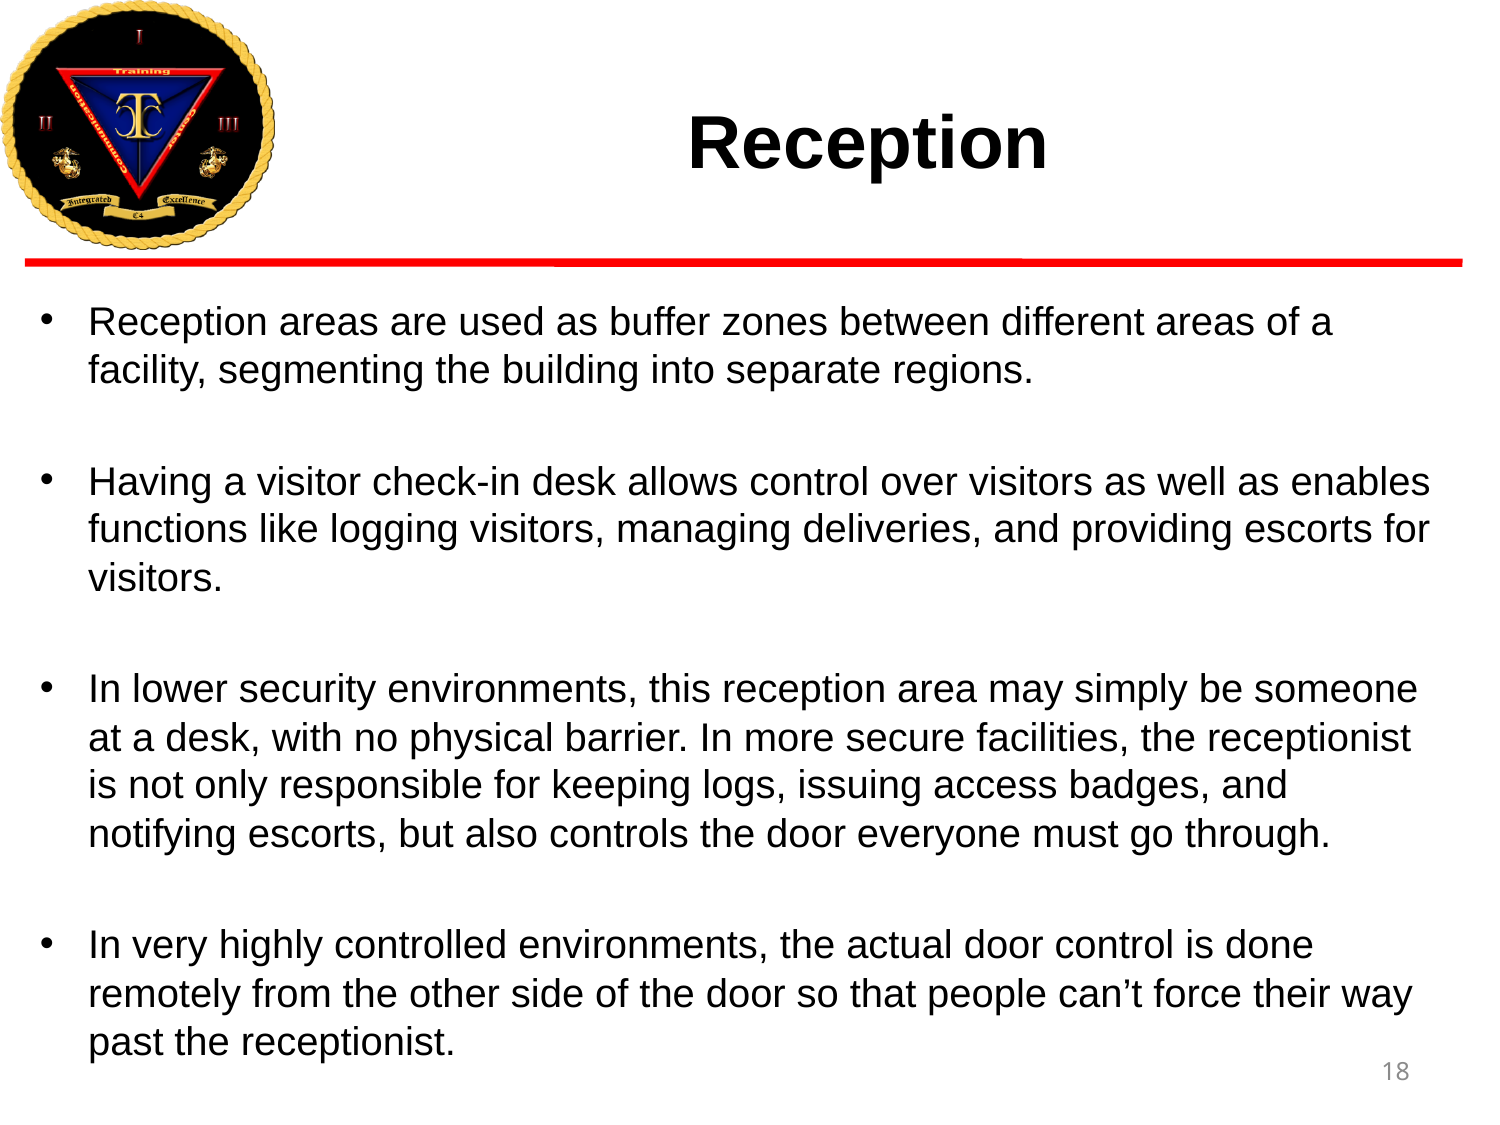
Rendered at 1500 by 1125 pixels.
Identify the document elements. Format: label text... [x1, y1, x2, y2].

list Reception areas are used as buffer zones between different areas of a facility, segmenting the building into separate regions. Having a visitor check-in desk allows control over visitors as well as enables functions like logging visitors, managing deliveries, and providing escorts for visitors. In lower security environments, this reception area may simply be someone at a desk, with no physical barrier. In more secure facilities, the receptionist is not only responsible for keeping logs, issuing access badges, and notifying escorts, but also controls the door everyone must go through. In very highly controlled environments, the actual door control is done remotely from the other side of the door so that people can’t force their way past the receptionist. [24, 287, 1463, 1081]
slide_number 18 [1074, 1042, 1425, 1103]
picture [0, 0, 275, 250]
title Reception [274, 44, 1463, 233]
